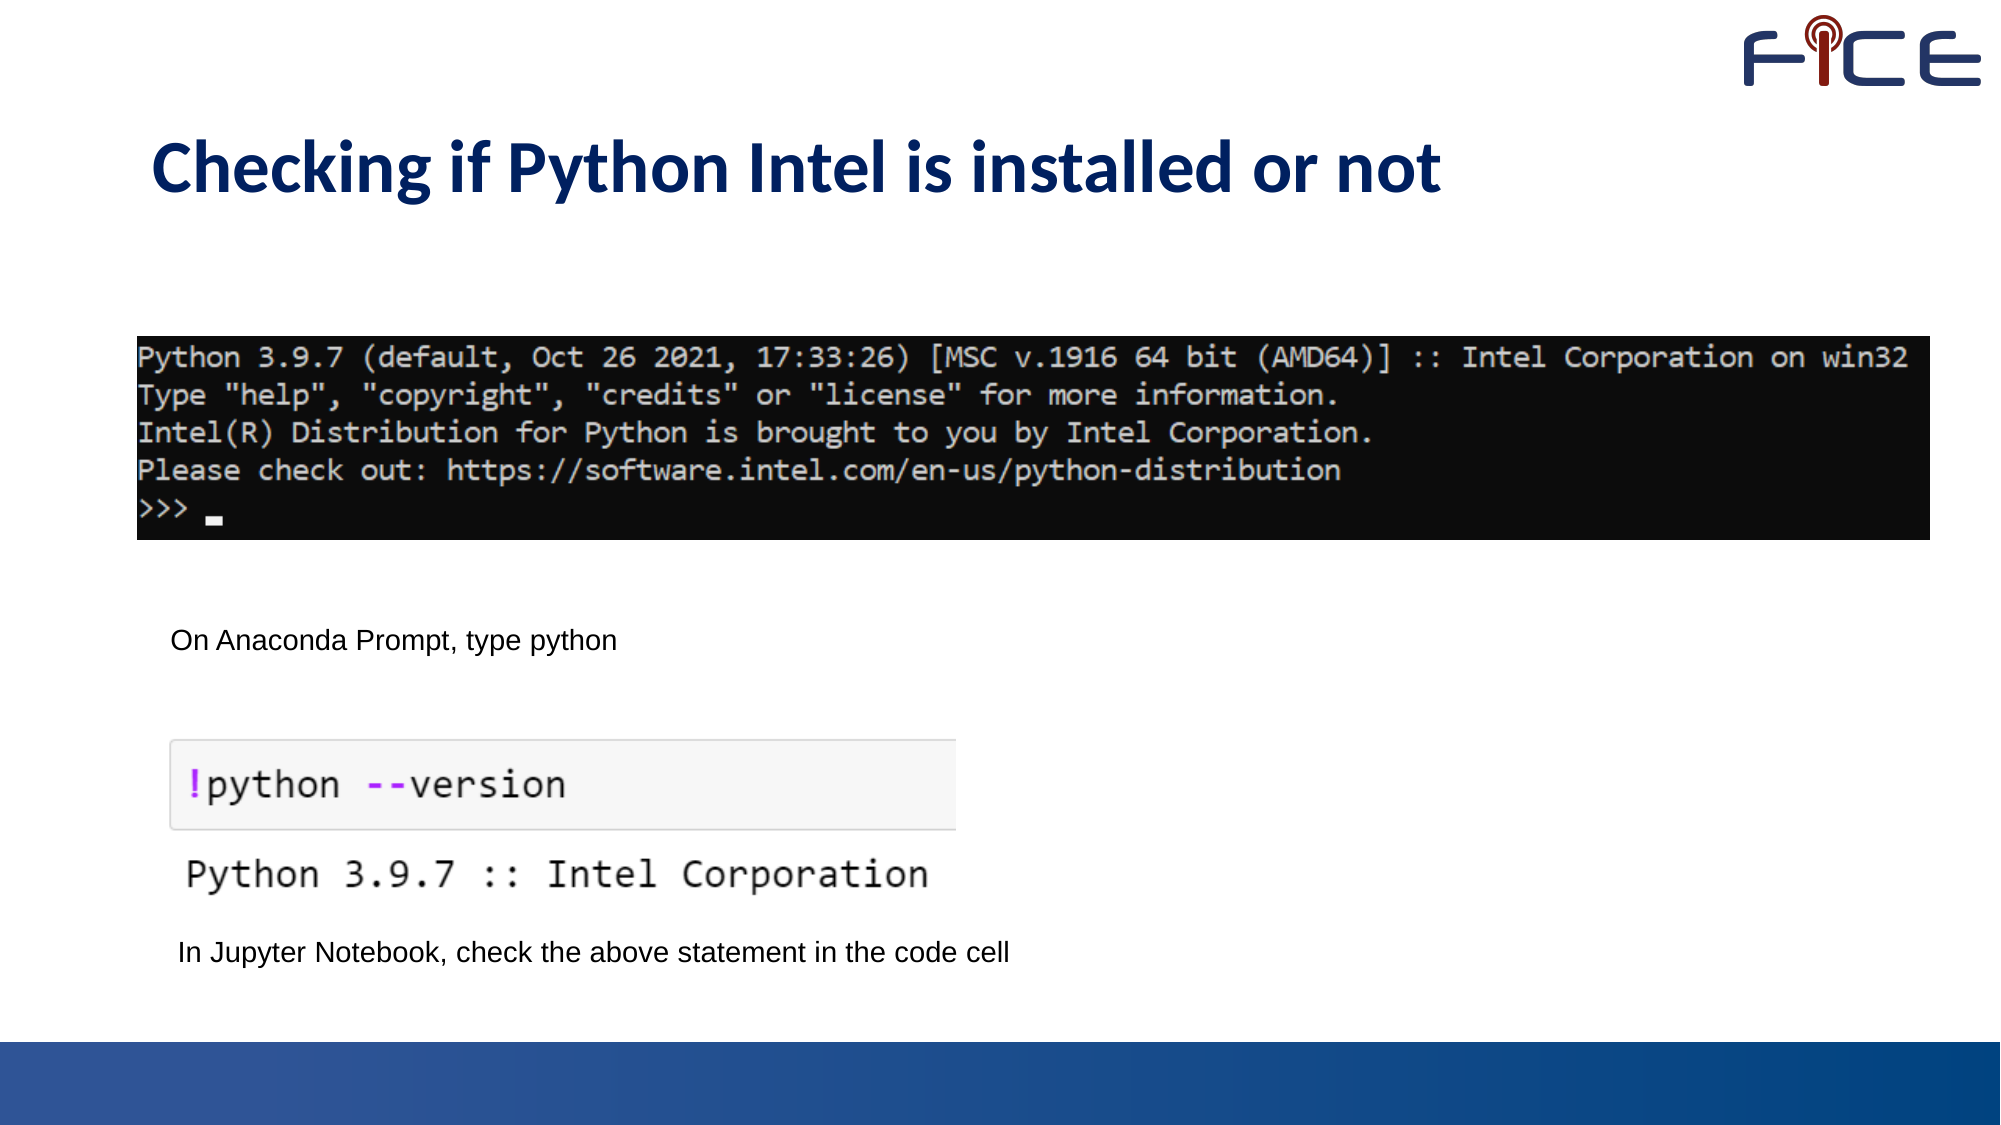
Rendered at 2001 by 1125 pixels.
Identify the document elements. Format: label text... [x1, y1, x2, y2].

text_box On Anaconda Prompt, type python [155, 613, 634, 664]
picture [1744, 15, 1981, 86]
picture [137, 335, 1931, 540]
picture [153, 719, 957, 922]
title Checking if Python Intel is installed or not [137, 59, 1863, 278]
text_box In Jupyter Notebook, check the above statement in the code cell [162, 926, 1027, 976]
